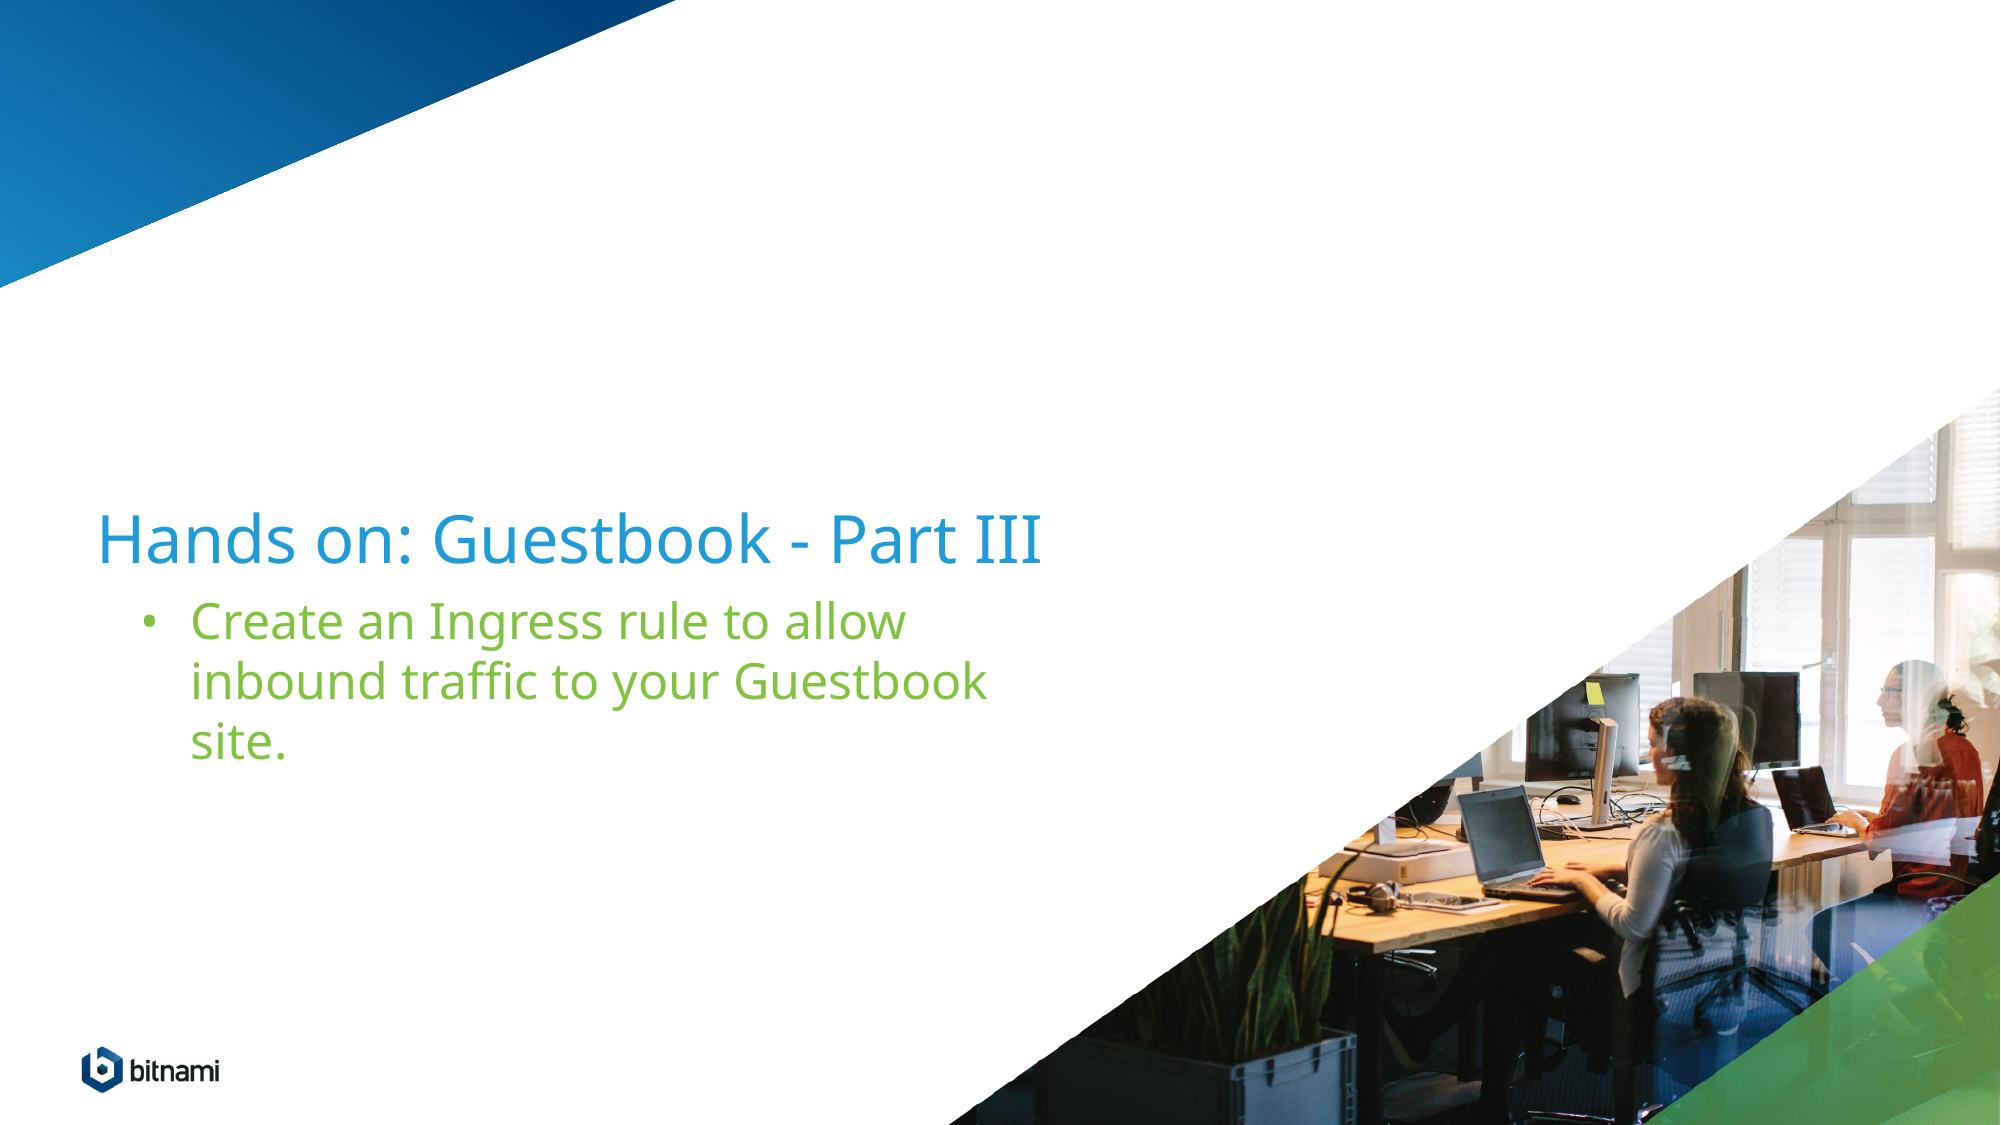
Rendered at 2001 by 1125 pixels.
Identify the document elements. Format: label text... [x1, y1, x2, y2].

picture [75, 1042, 225, 1097]
picture [862, 313, 2000, 1125]
title Hands on: Guestbook - Part III [81, 485, 1098, 582]
list Create an Ingress rule to allow inbound traffic to your Guestbook site. [81, 582, 1098, 870]
